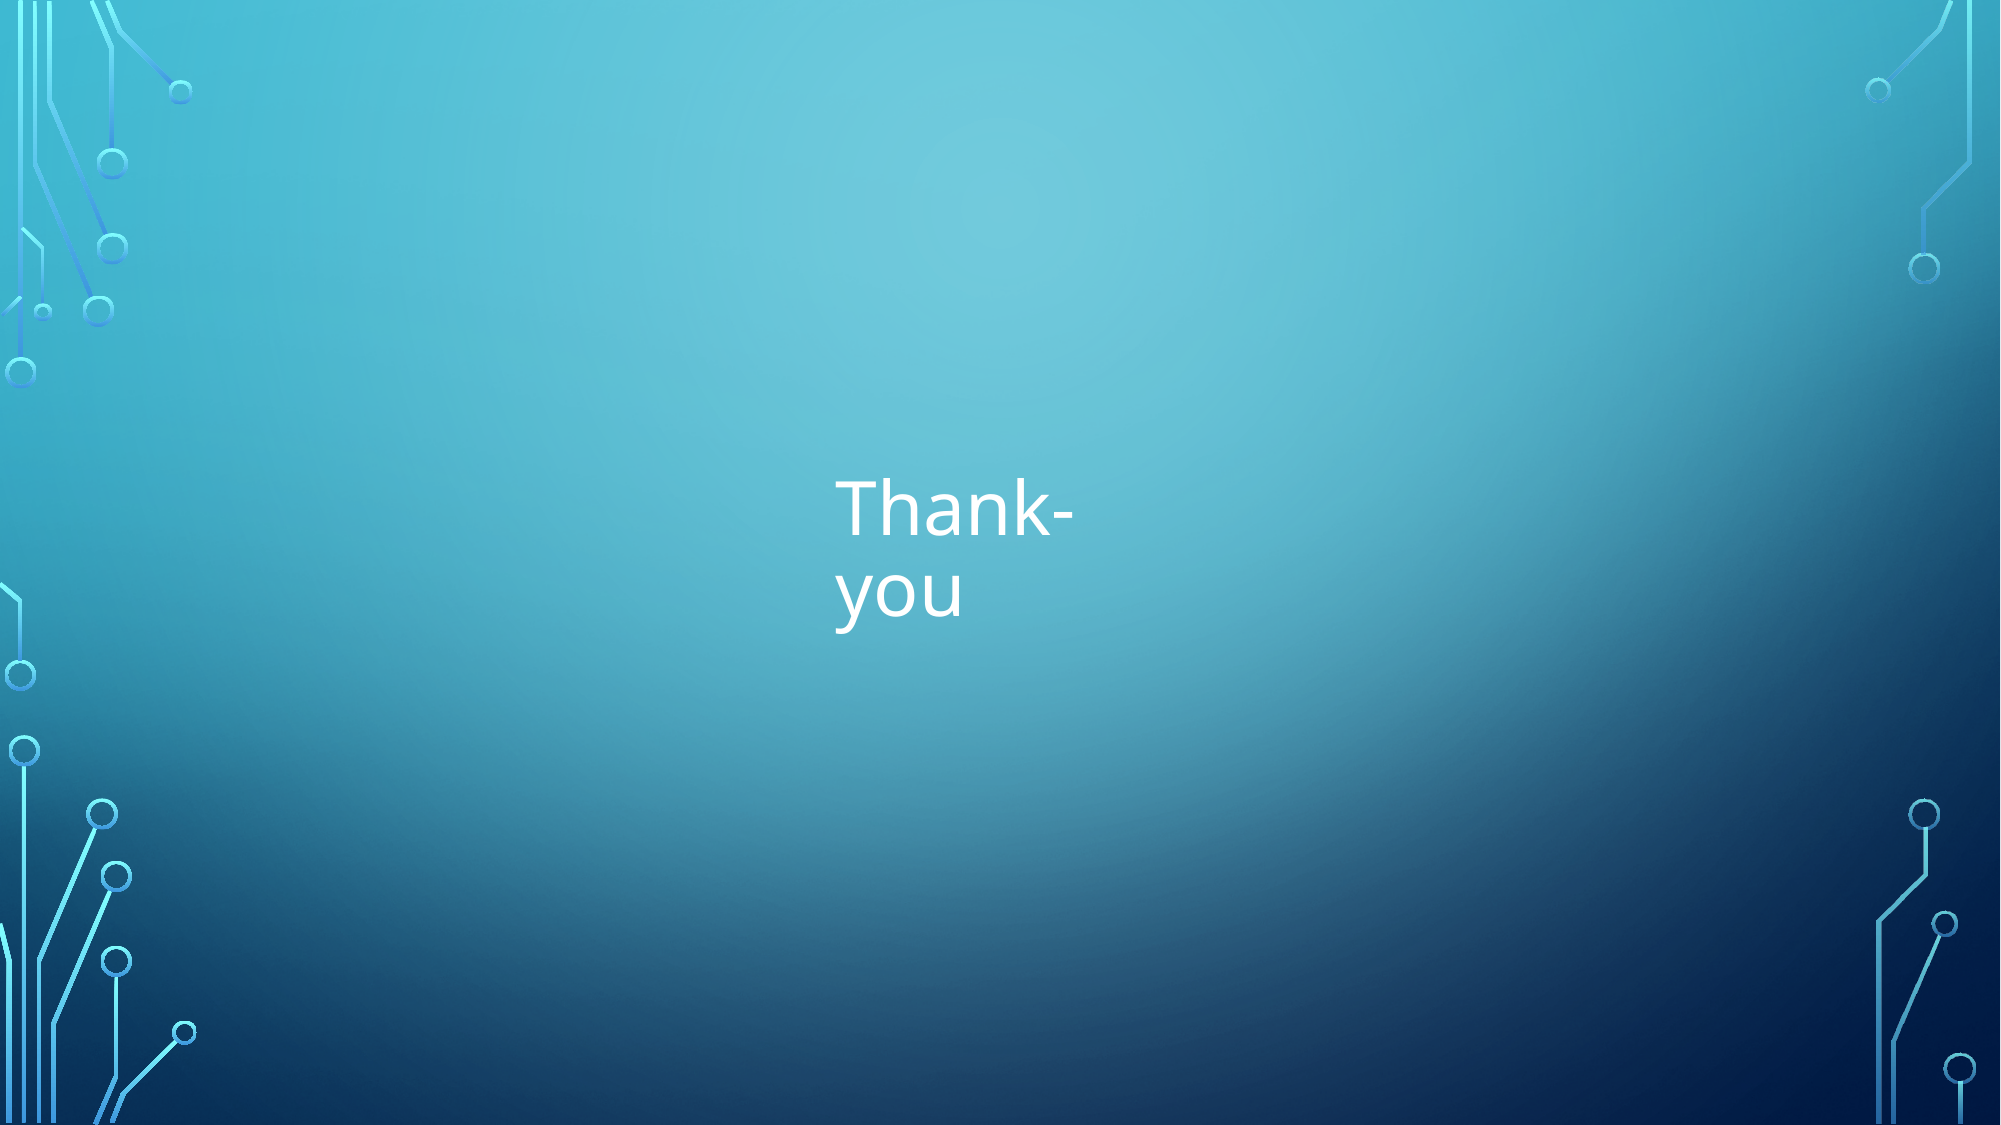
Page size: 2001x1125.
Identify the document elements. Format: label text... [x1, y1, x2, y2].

title Thank-you [820, 430, 1214, 673]
